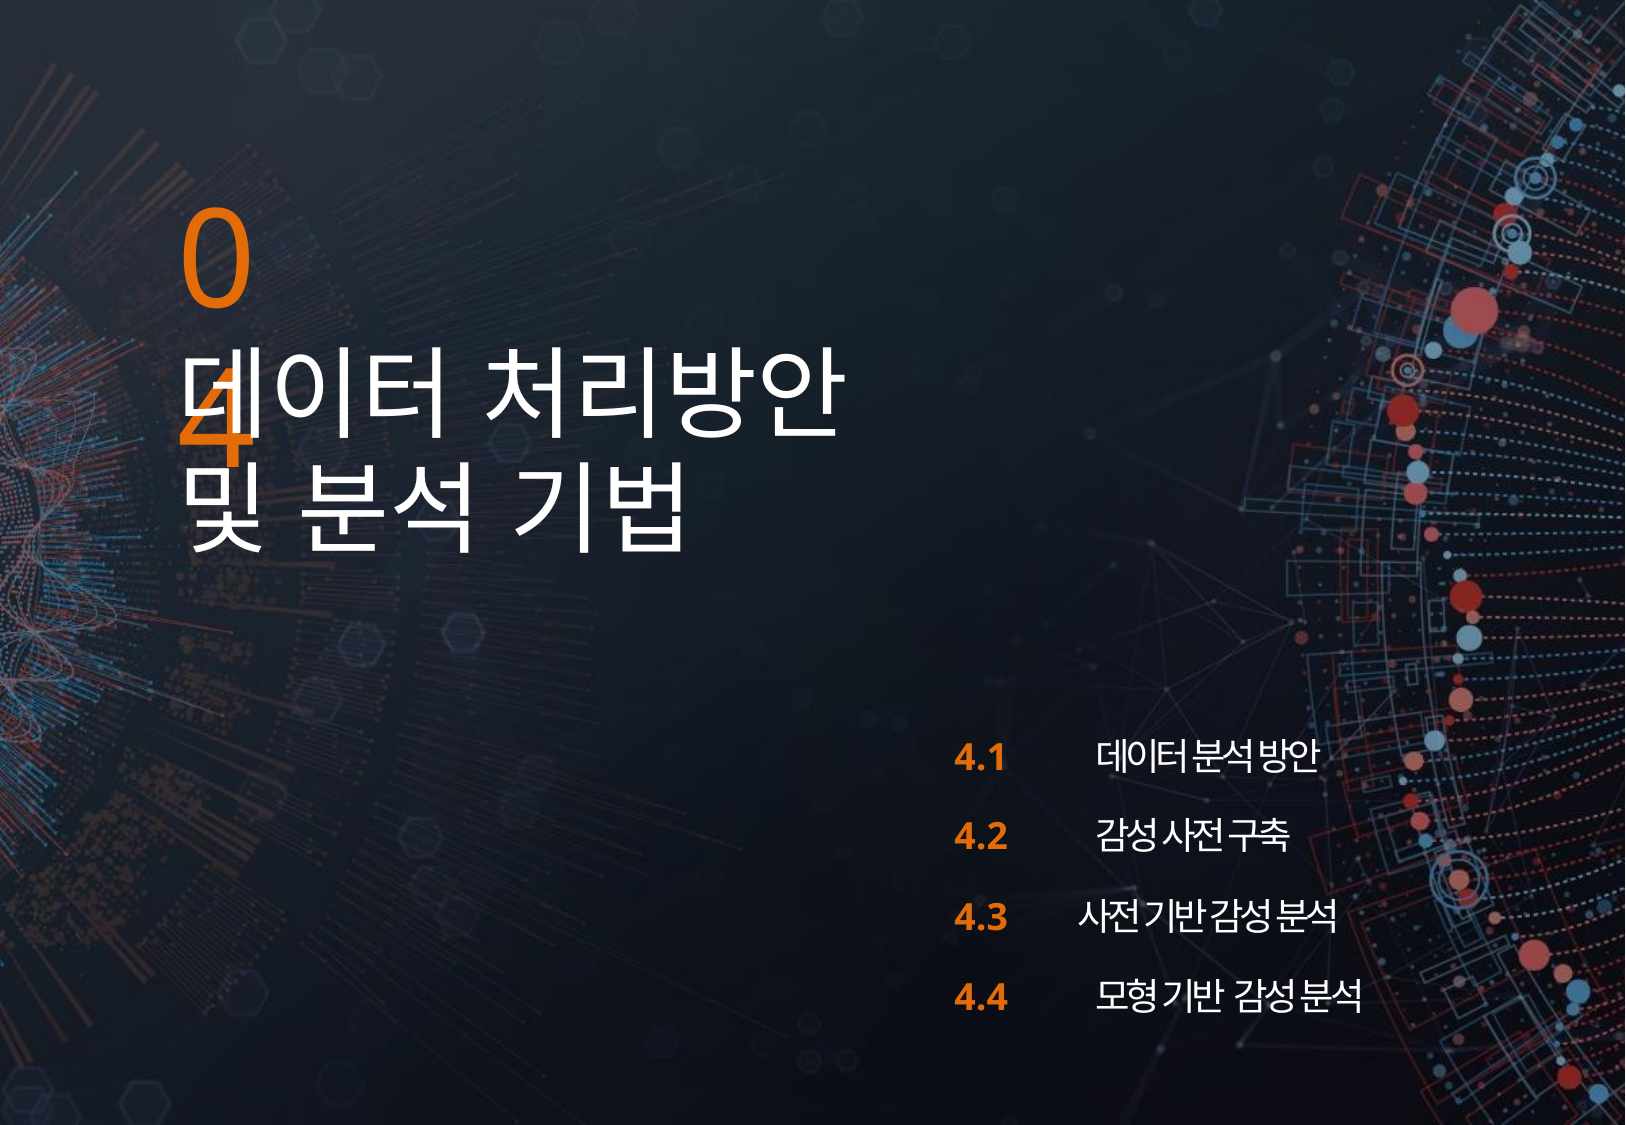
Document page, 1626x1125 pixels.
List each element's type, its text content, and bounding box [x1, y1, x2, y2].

picture [0, 0, 1625, 1125]
text_box 데이터 처리방안 및 분석 기법 [175, 335, 875, 566]
text_box 4.1 데이터 분석 방안 4.2 감성 사전 구축 4.3 사전 기반 감성 분석 4.4 모형 기반 감성 분석 [937, 725, 1625, 1025]
text_box 04 [175, 174, 333, 335]
